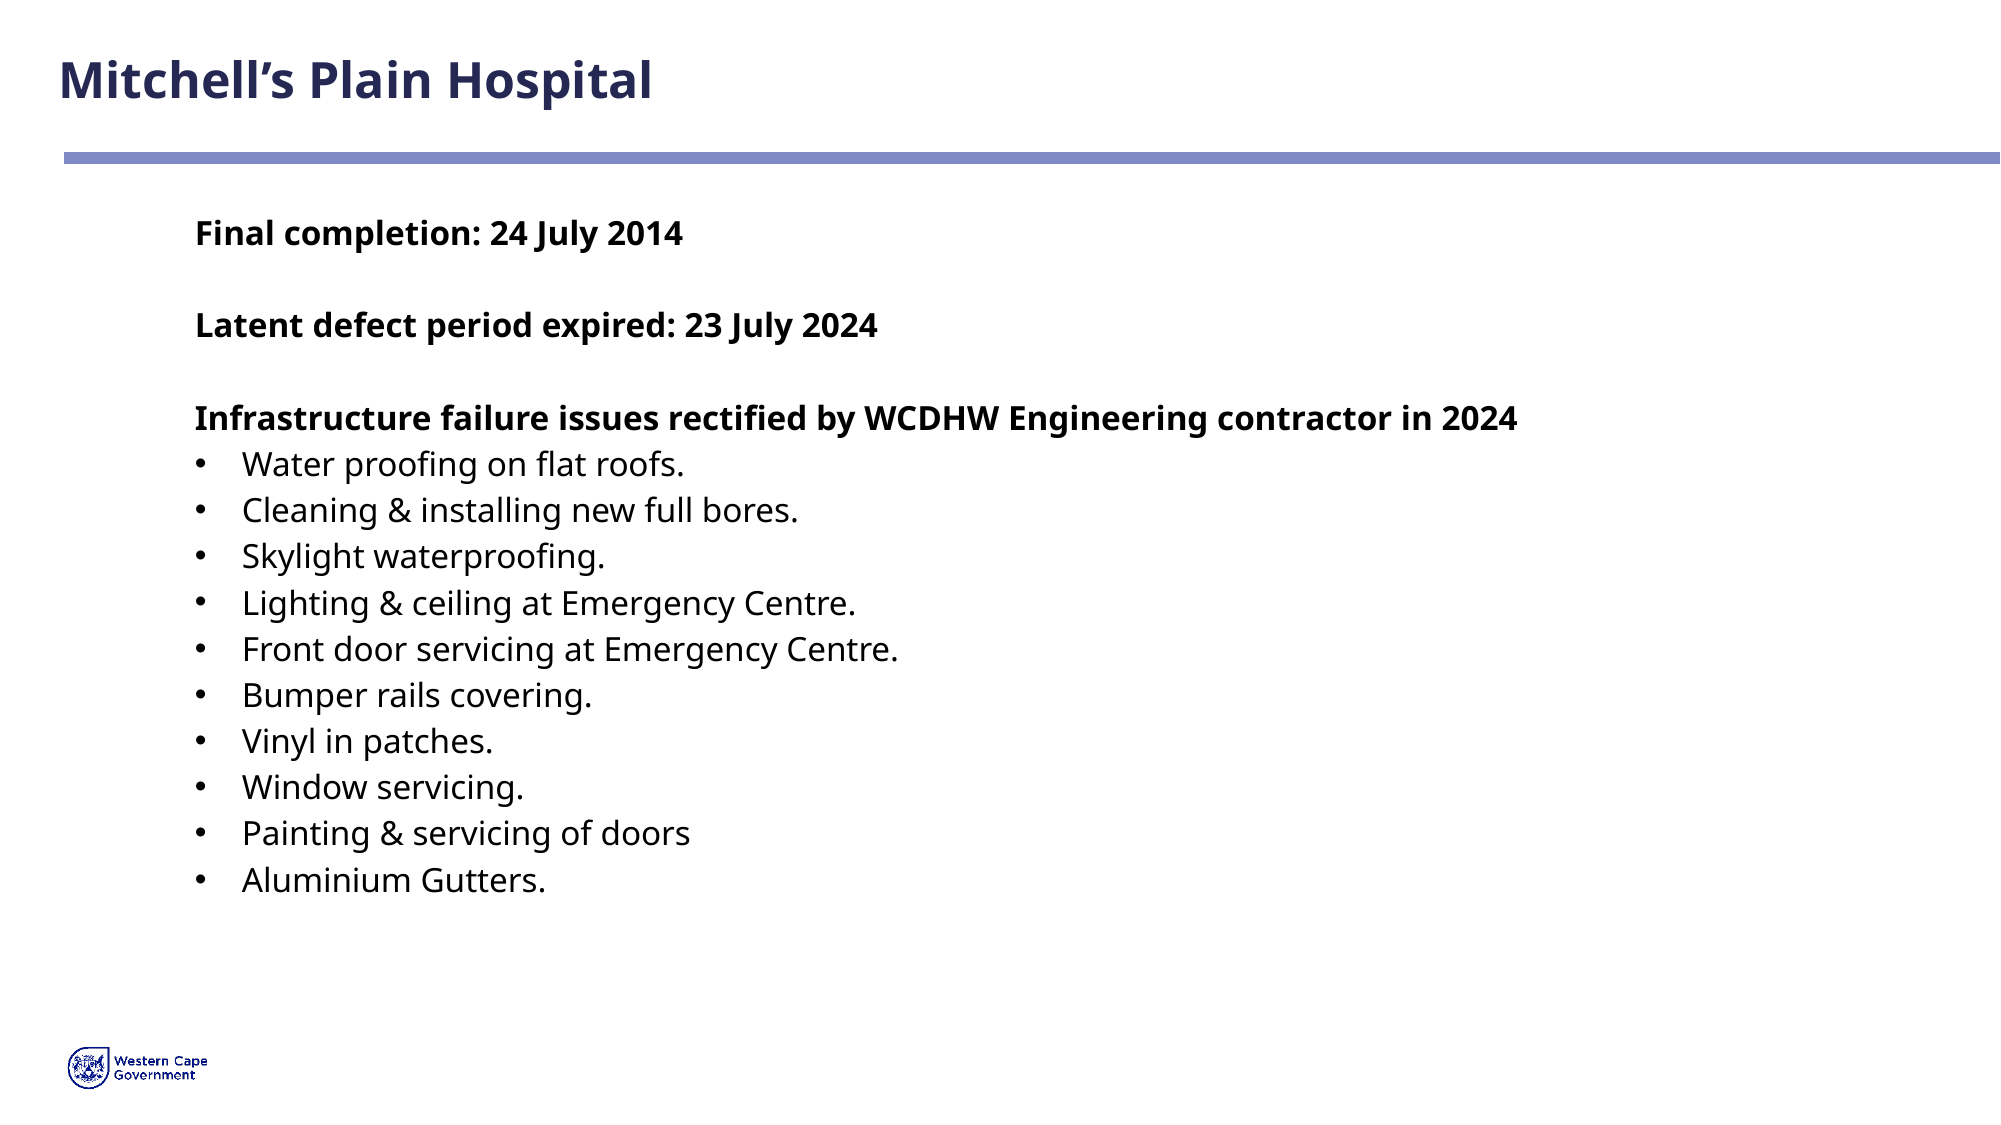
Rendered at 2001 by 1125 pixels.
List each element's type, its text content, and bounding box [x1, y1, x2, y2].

picture [64, 152, 2000, 164]
picture [53, 1032, 237, 1103]
title Mitchell’s Plain Hospital [46, 32, 1928, 125]
text_box Final completion: 24 July 2014 Latent defect period expired: 23 July 2024 Infrastructure failure issues rectified by WCDHW Engineering contractor in 2024 Water proofing on flat roofs. Cleaning & installing new full bores. Skylight waterproofing. Lighting & ceiling at Emergency Centre. Front door servicing at Emergency Centre. Bumper rails covering. Vinyl in patches. Window servicing. Painting & servicing of doors Aluminium Gutters. [183, 159, 1791, 453]
